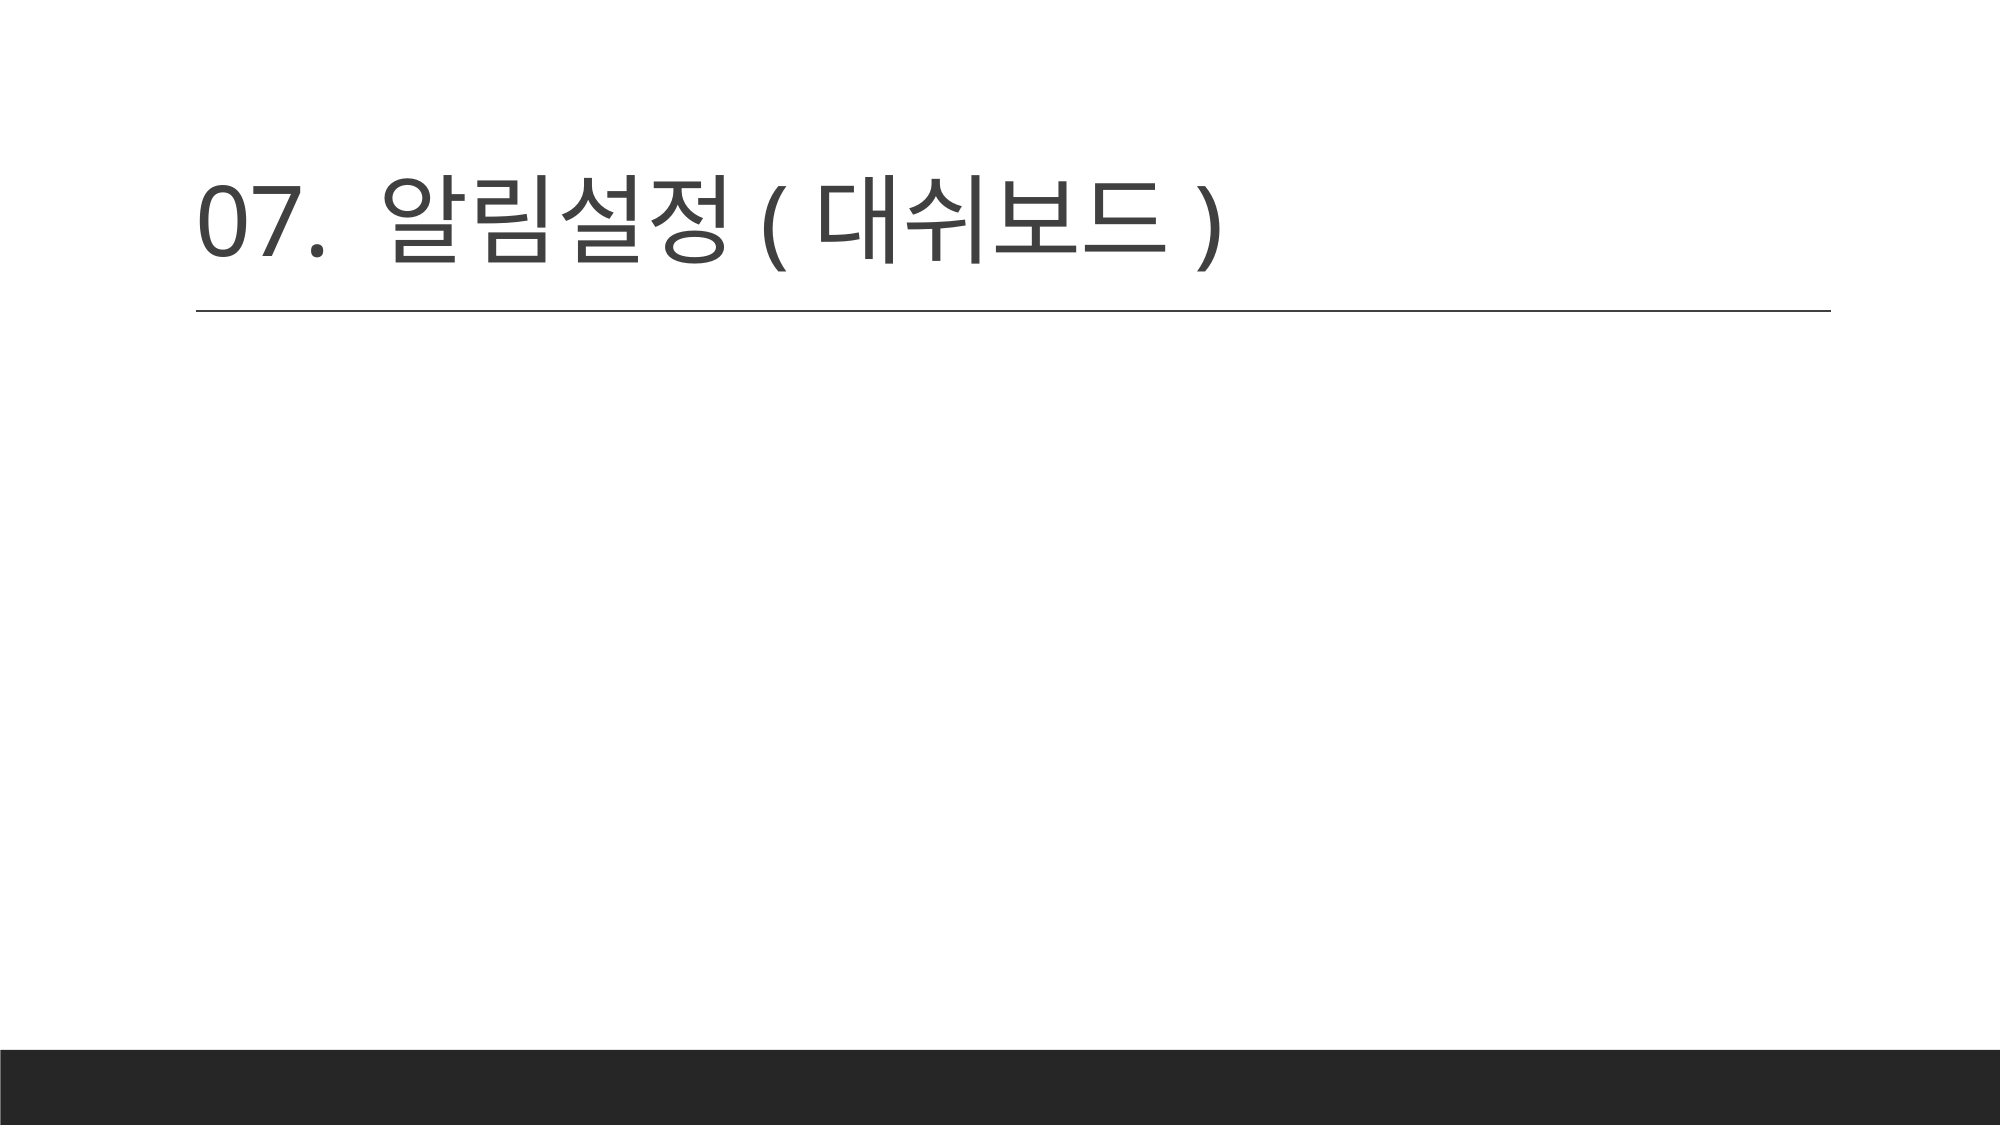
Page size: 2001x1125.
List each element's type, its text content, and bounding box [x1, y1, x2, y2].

title 07. 알림설정(대쉬보드) [180, 47, 1830, 285]
